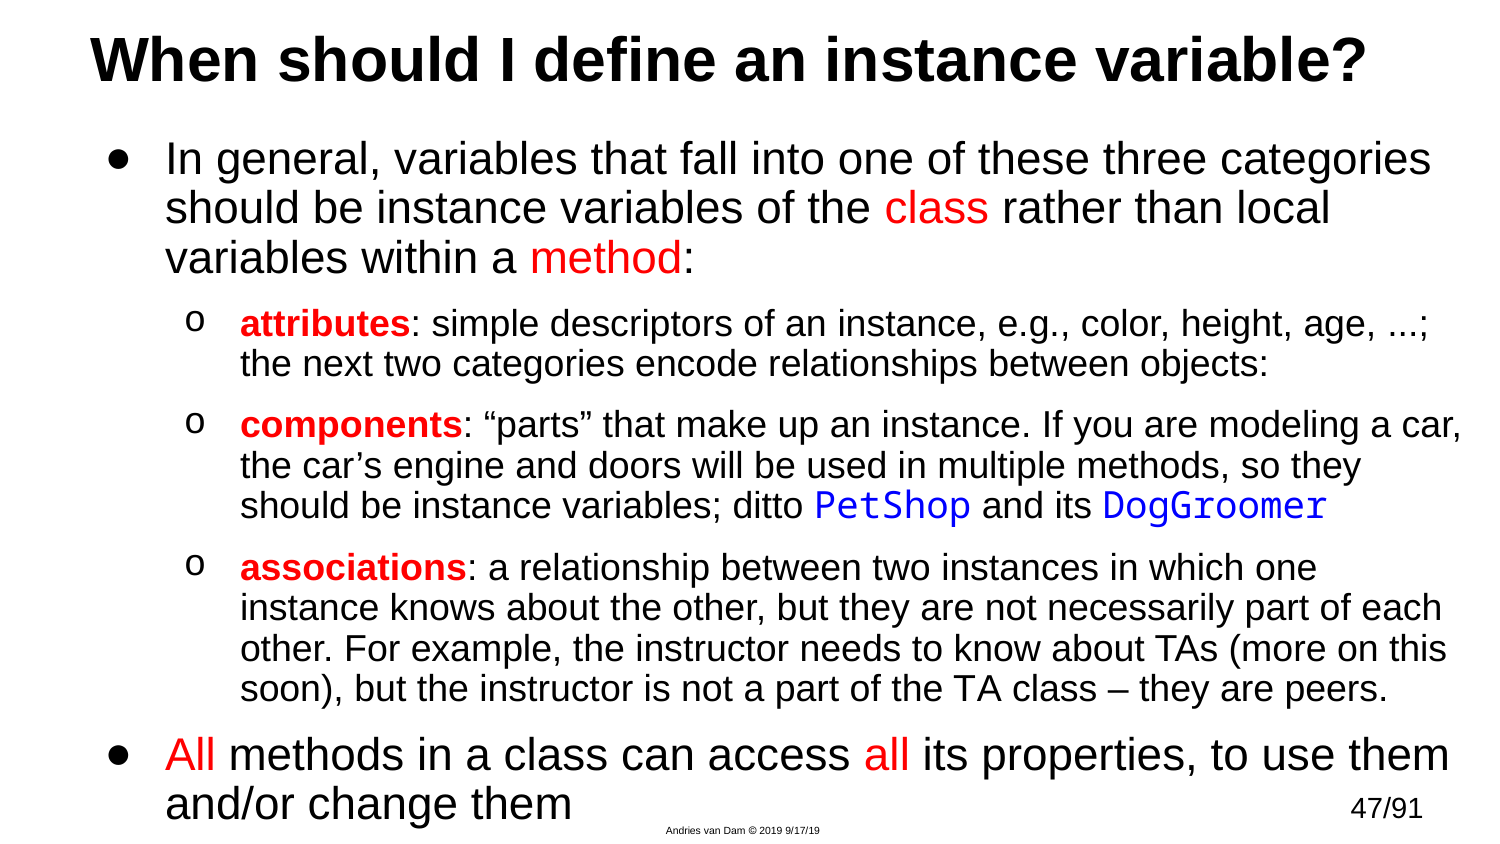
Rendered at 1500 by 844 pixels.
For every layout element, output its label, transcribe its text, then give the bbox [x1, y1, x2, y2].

title When should I define an instance variable? [75, 0, 1425, 110]
list In general, variables that fall into one of these three categories should be instance variables of the class rather than local variables within a method: attributes: simple descriptors of an instance, e.g., color, height, age, ...; the next two categories encode relationships between objects: components: “parts” that make up an instance. If you are modeling a car, the car’s engine and doors will be used in multiple methods, so they should be instance variables; ditto PetShop and its DogGroomer associations: a relationship between two instances in which one instance knows about the other, but they are not necessarily part of each other. For example, the instructor needs to know about TAs (more on this soon), but the instructor is not a part of the TA class – they are peers. All methods in a class can access all its properties, to use them and/or change them [75, 119, 1479, 844]
